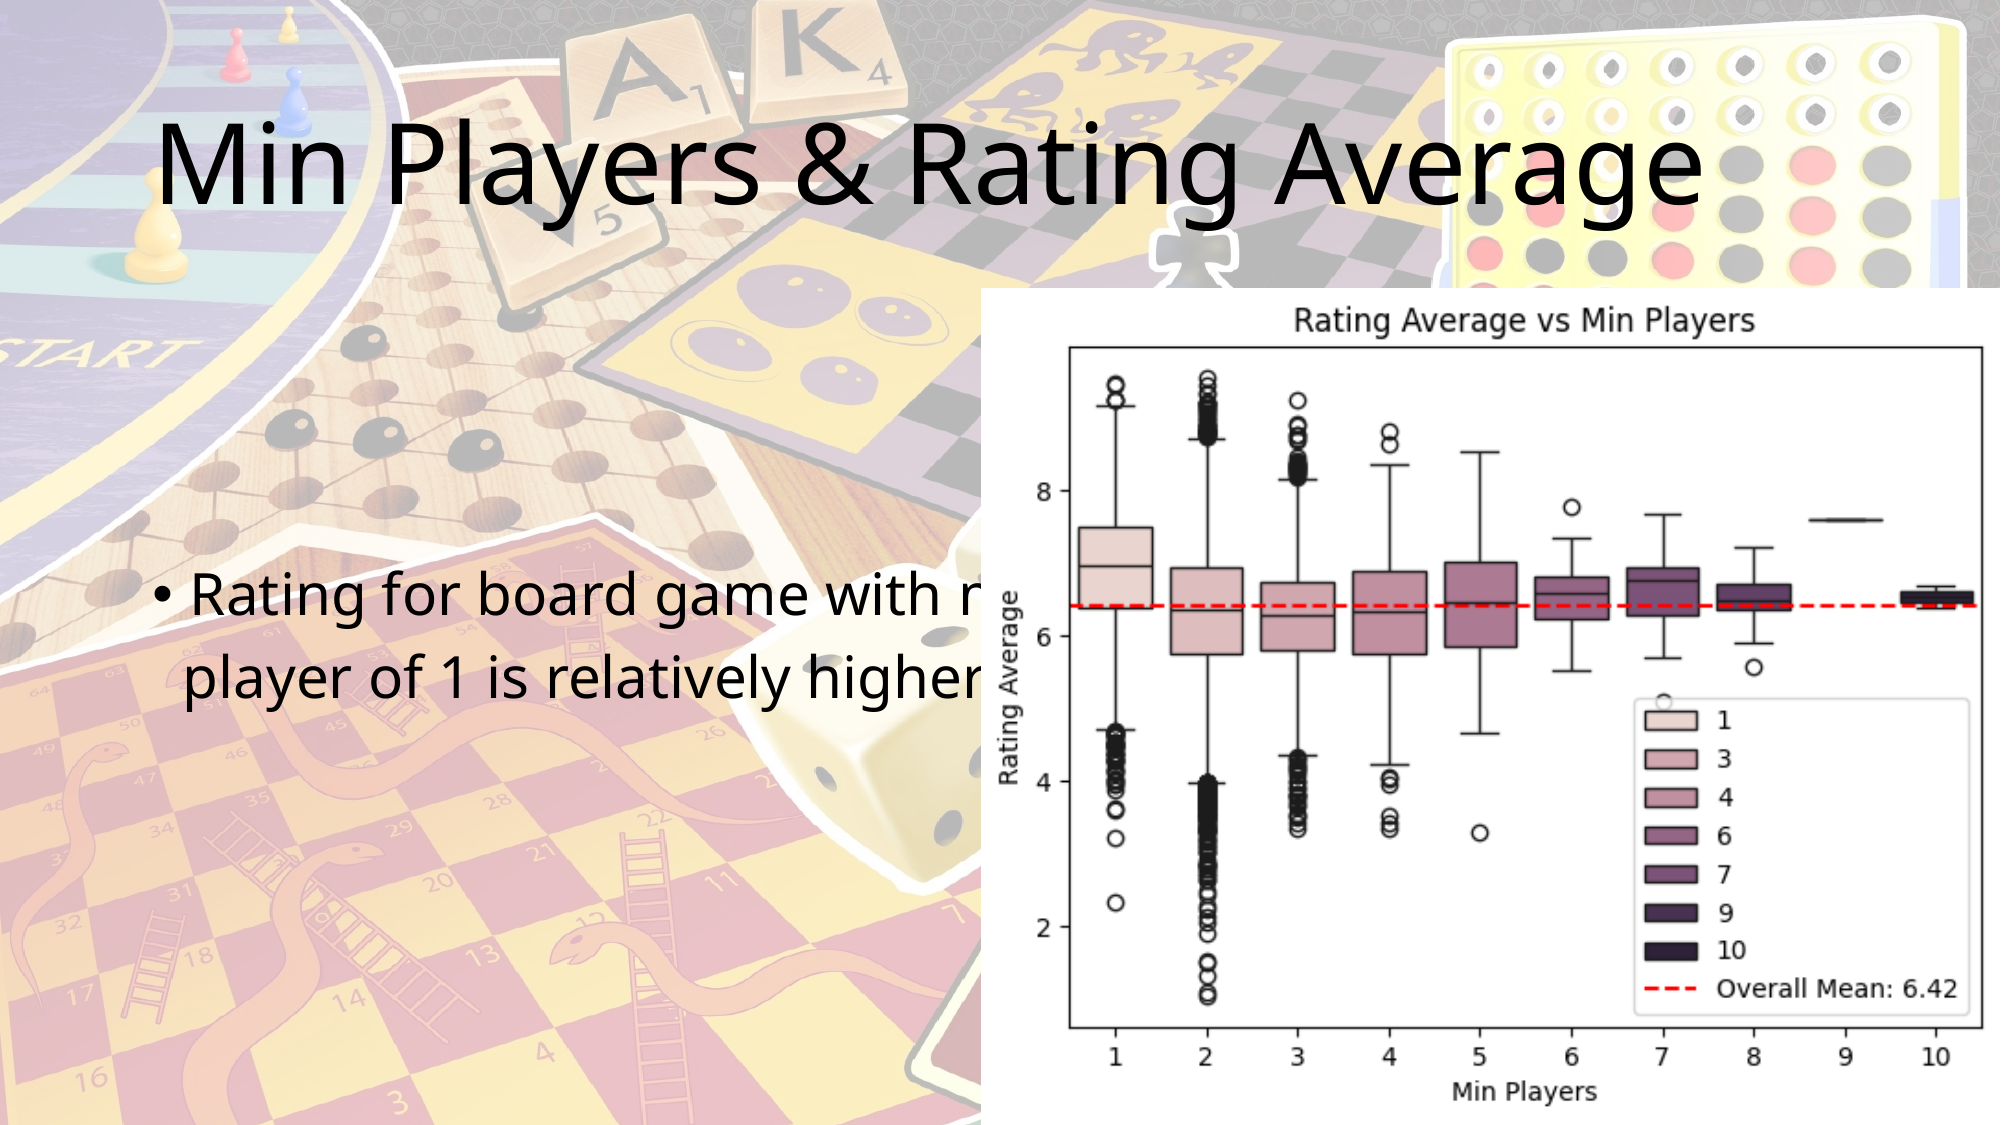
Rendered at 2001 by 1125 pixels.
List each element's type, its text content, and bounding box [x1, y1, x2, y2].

picture [981, 288, 2000, 1125]
title Min Players & Rating Average [137, 59, 1863, 278]
text_box Rating for board game with min player of 1 is relatively higher [137, 299, 981, 1014]
